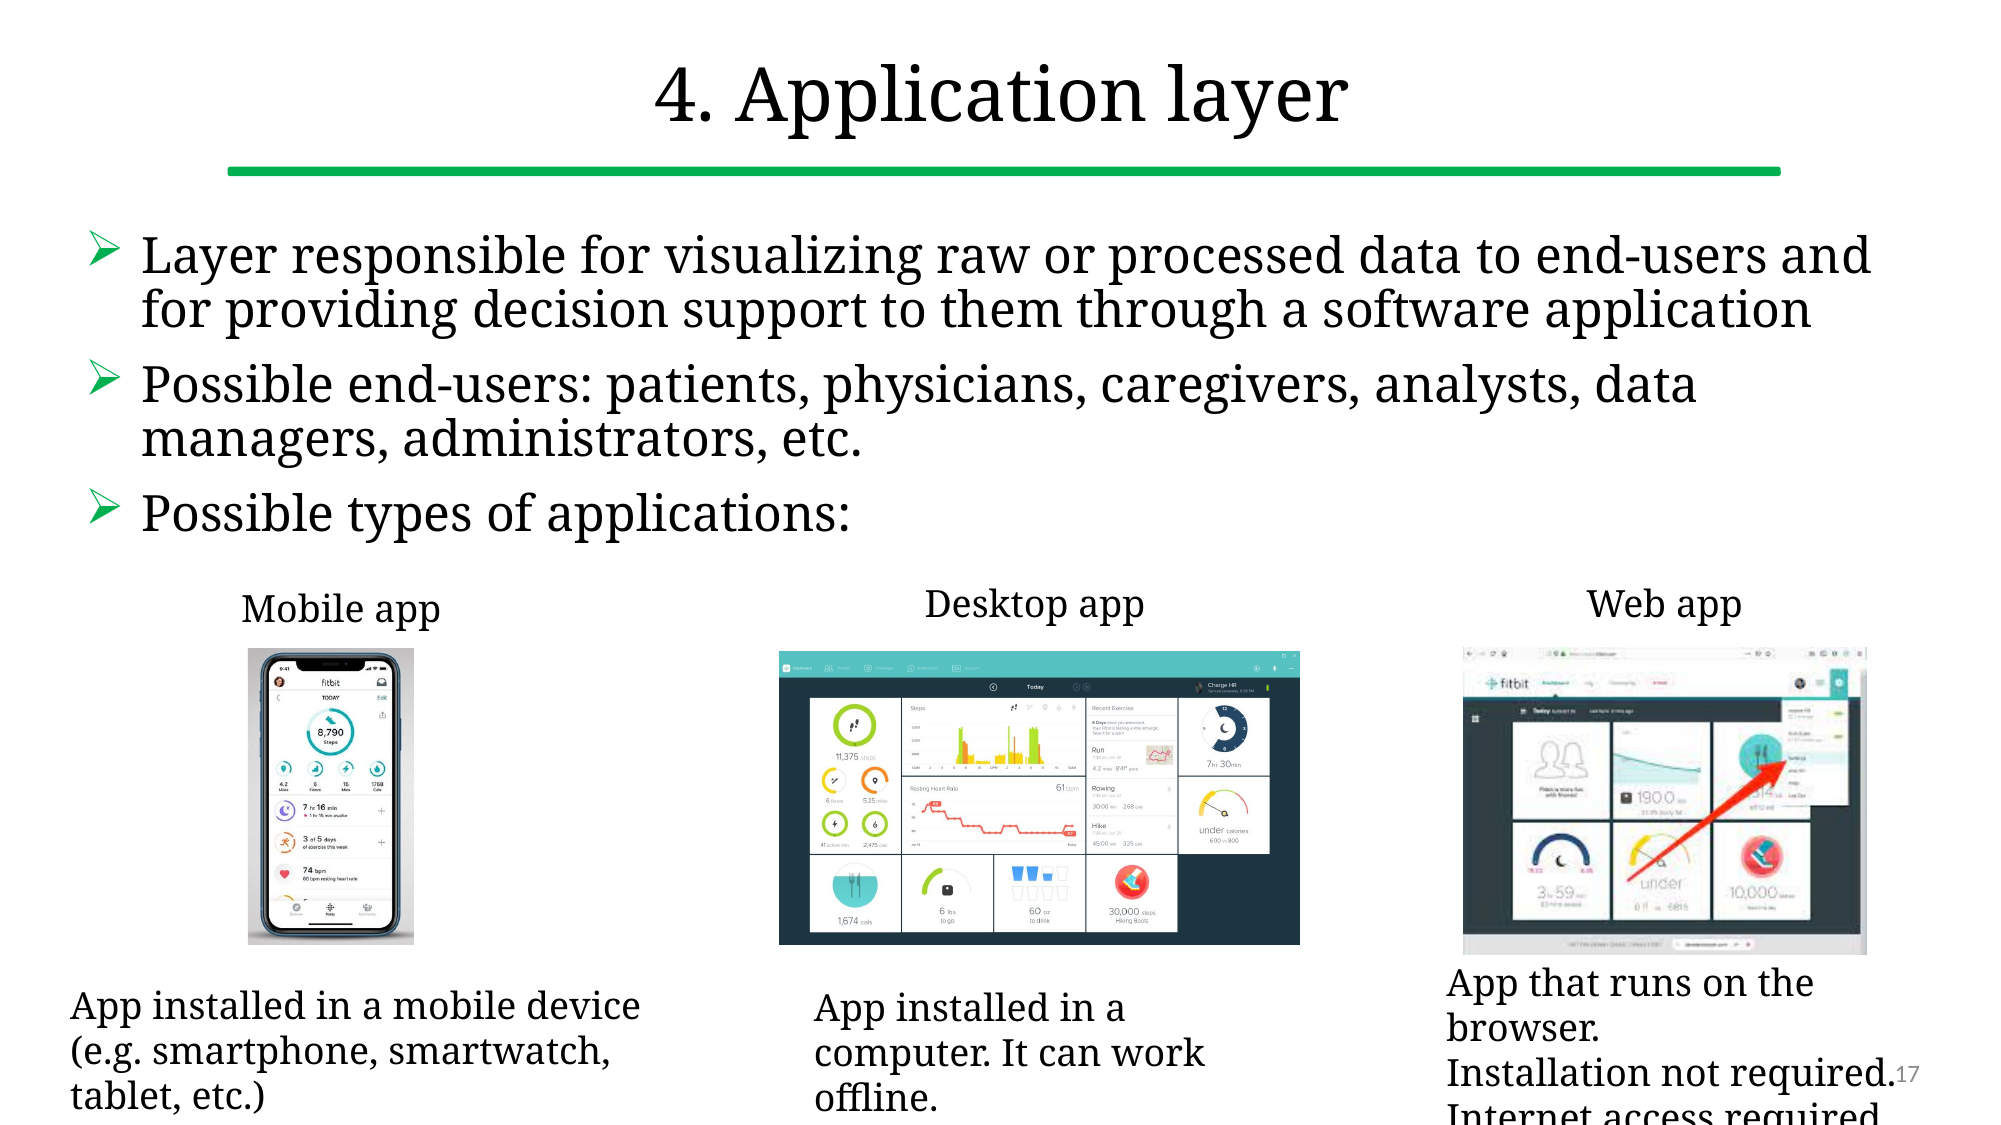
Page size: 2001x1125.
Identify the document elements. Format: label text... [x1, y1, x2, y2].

picture [779, 651, 1300, 945]
text_box Desktop app [909, 572, 1215, 633]
text_box App that runs on the browser. Installation not required. Internet access required. [1431, 952, 1976, 1125]
title 4. Application layer [70, 26, 1936, 168]
text_box Web app [1512, 572, 1817, 633]
list Layer responsible for visualizing raw or processed data to end-users and for providing decision support to them through a software application Possible end-users: patients, physicians, caregivers, analysts, data managers, administrators, etc. Possible types of applications: [70, 223, 1936, 1021]
text_box App installed in a mobile device (e.g. smartphone, smartwatch, tablet, etc.) [55, 974, 731, 1125]
picture [1462, 647, 1867, 955]
text_box Mobile app [189, 578, 494, 638]
text_box App installed in a computer. It can work offline. [799, 976, 1326, 1125]
picture [247, 648, 414, 945]
slide_number 17 [1412, 1042, 1936, 1103]
